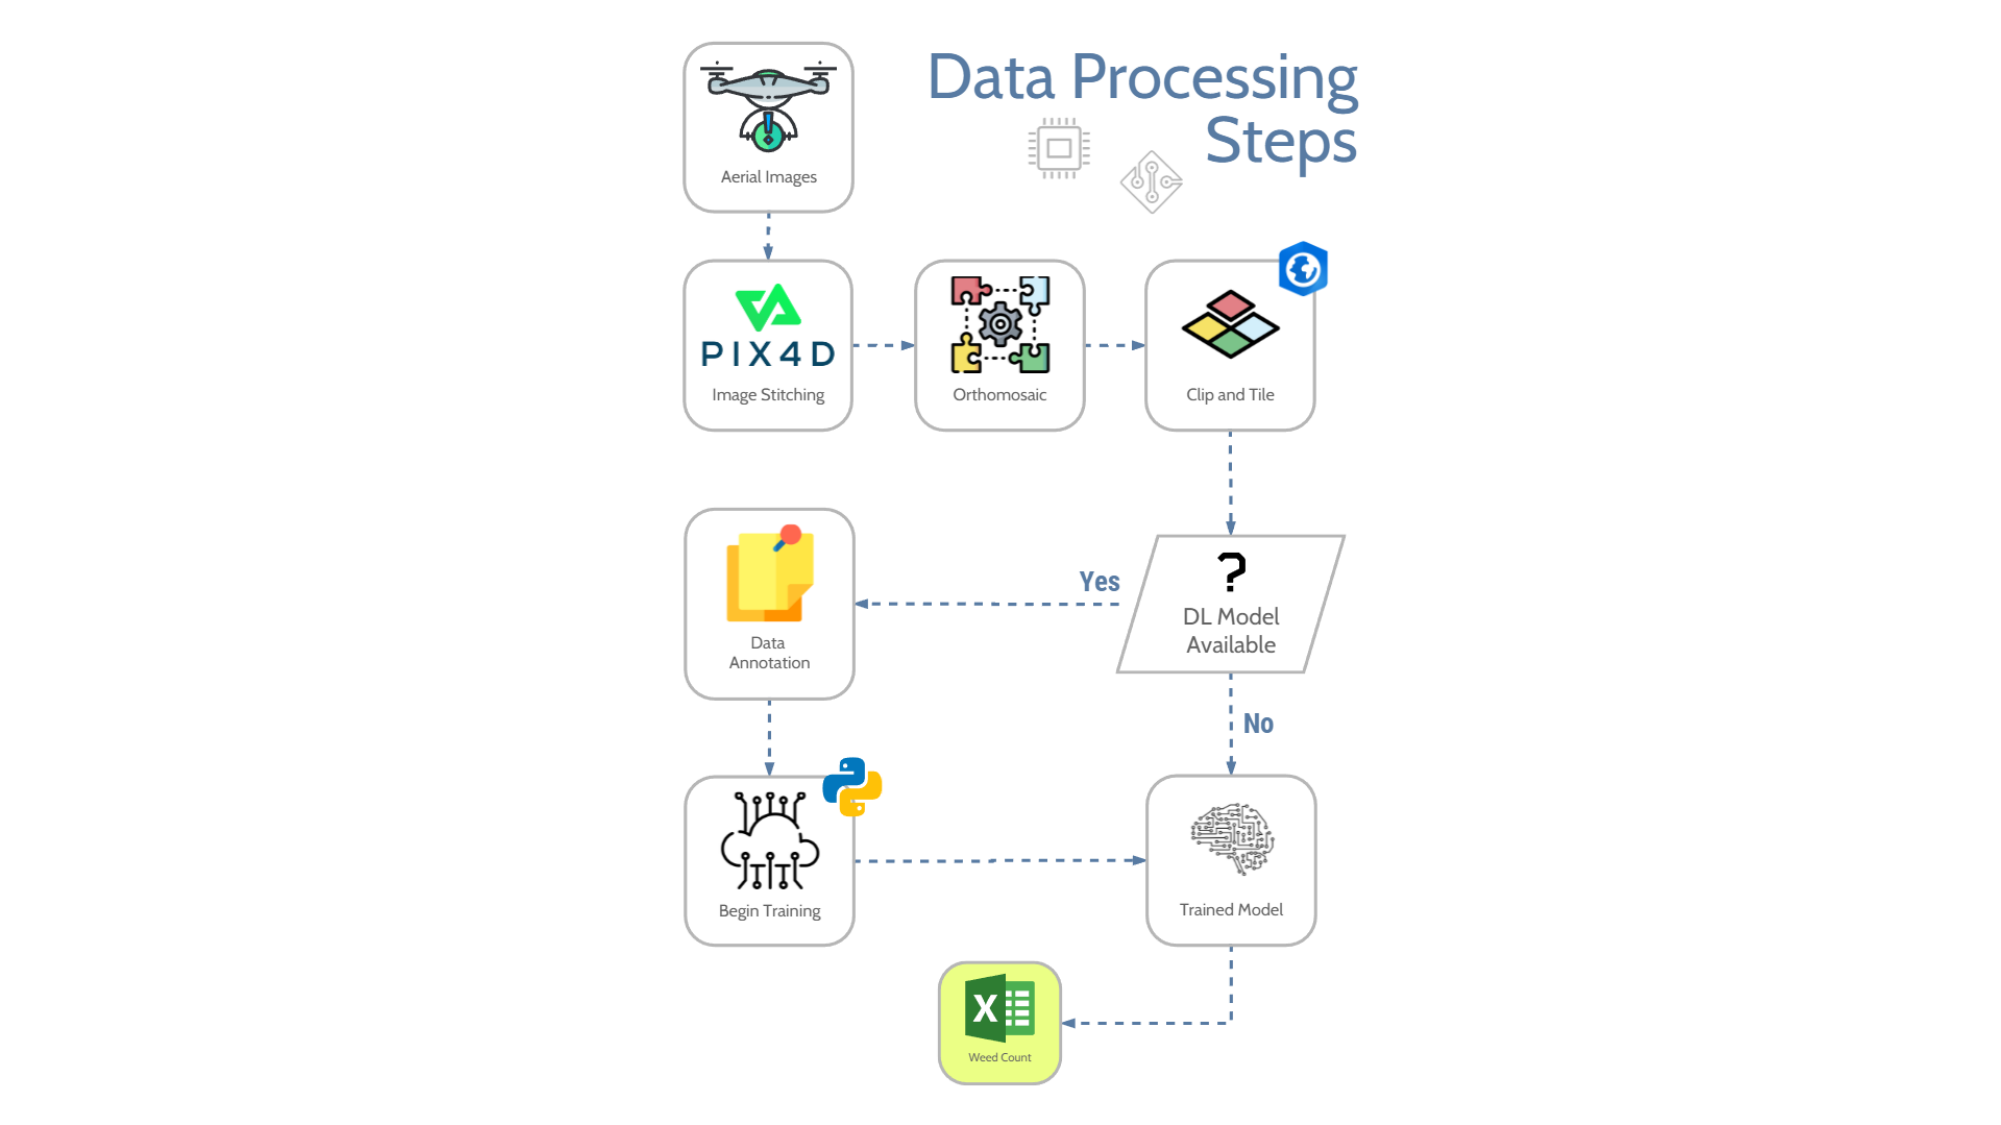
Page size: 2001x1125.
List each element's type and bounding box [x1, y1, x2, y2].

picture [572, 0, 1428, 1125]
